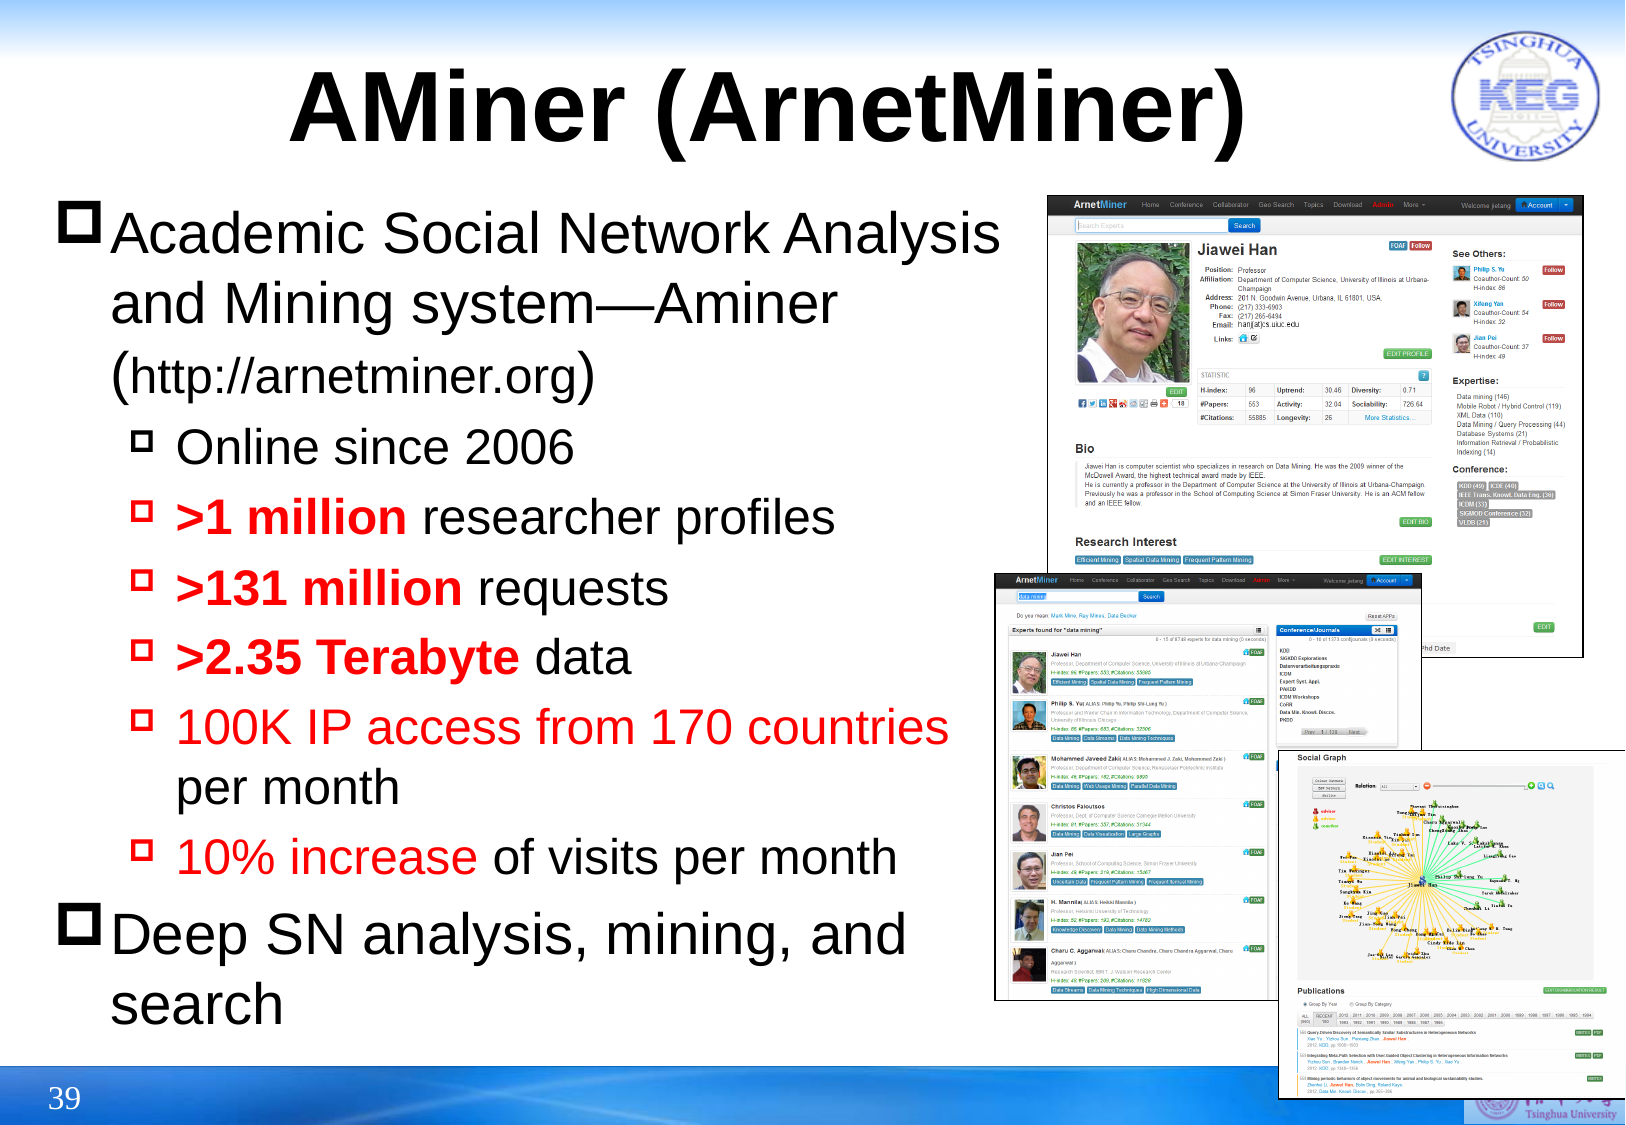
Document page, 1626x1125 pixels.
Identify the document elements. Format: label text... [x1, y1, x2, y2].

picture [1537, 30, 1604, 163]
title AMiner (ArnetMiner) [0, 30, 1537, 173]
picture [0, 196, 1626, 1125]
list Academic Social Network Analysis and Mining system—Aminer (http://arnetminer.org) Online since 2006 >1 million researcher profiles >131 million requests >2.35 Terabyte data 100K IP access from 170 countries per month 10% increase of visits per month Deep SN analysis, mining, and search [38, 187, 1026, 1067]
